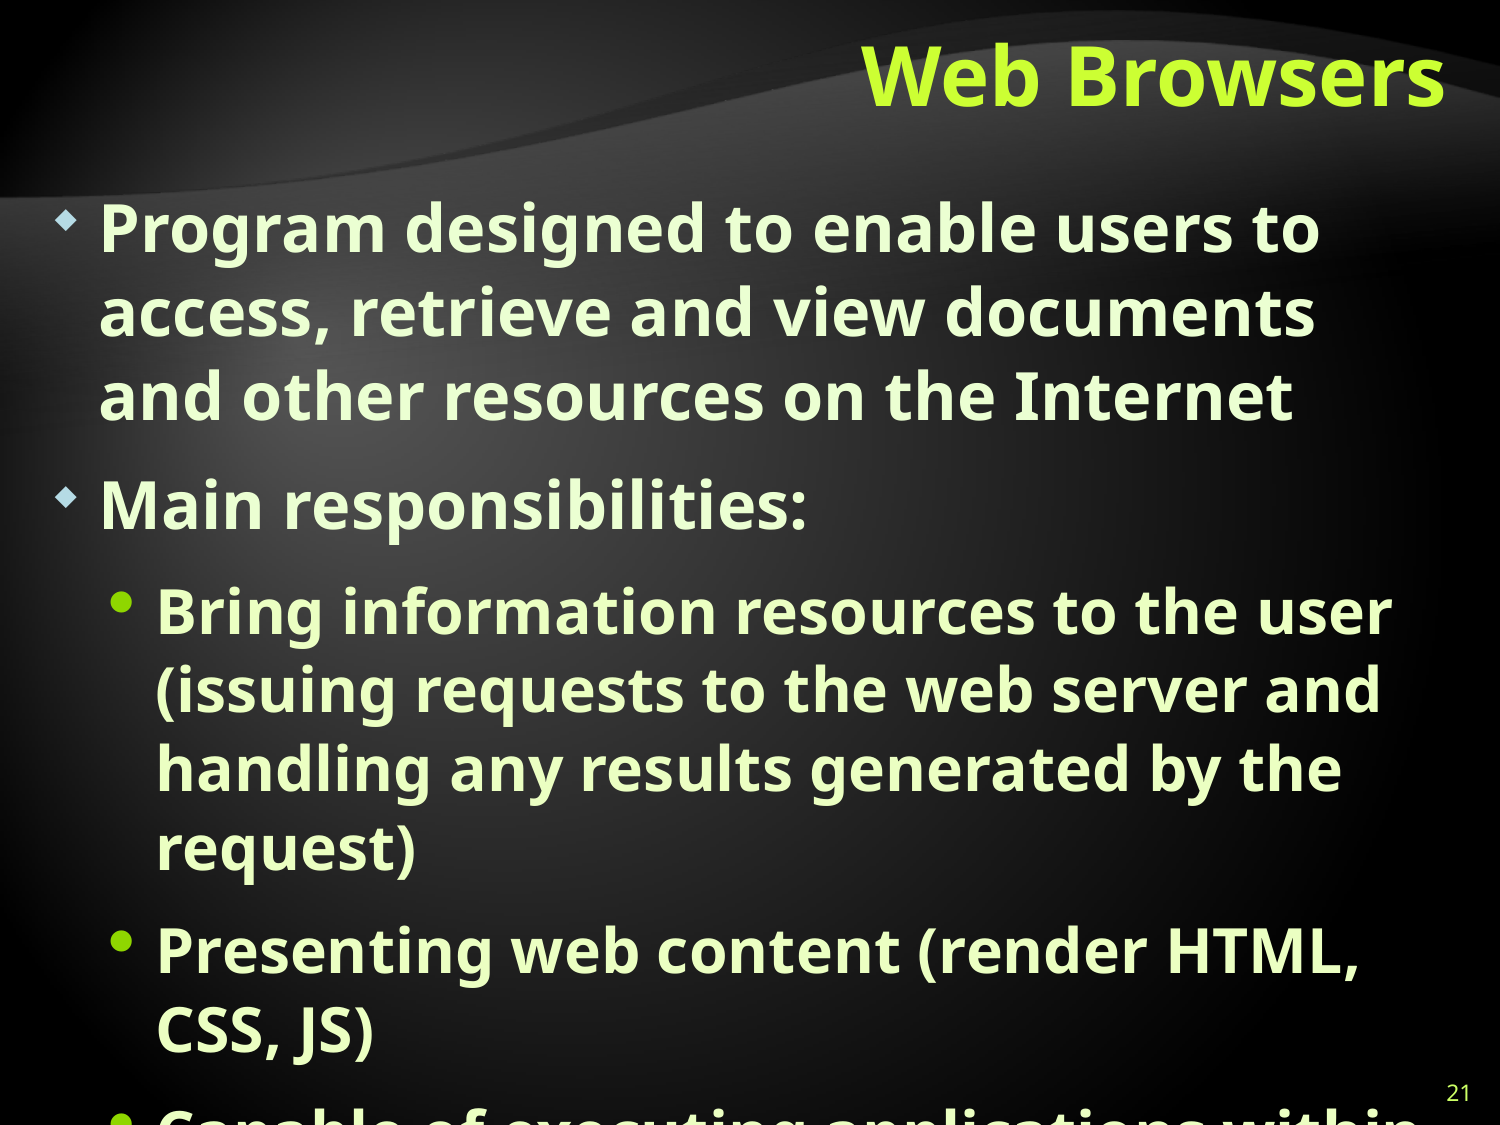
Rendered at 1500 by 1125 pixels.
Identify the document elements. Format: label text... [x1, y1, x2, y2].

title Web Browsers [300, 12, 1463, 150]
picture [0, 0, 1500, 1125]
list Program designed to enable users to access, retrieve and view documents and other resources on the Internet Main responsibilities: Bring information resources to the user (issuing requests to the web server and handling any results generated by the request) Presenting web content (render HTML, CSS, JS) Capable of executing applications within the same context as the document on view (Flash) [37, 174, 1463, 1100]
slide_number 21 [1412, 1074, 1488, 1113]
